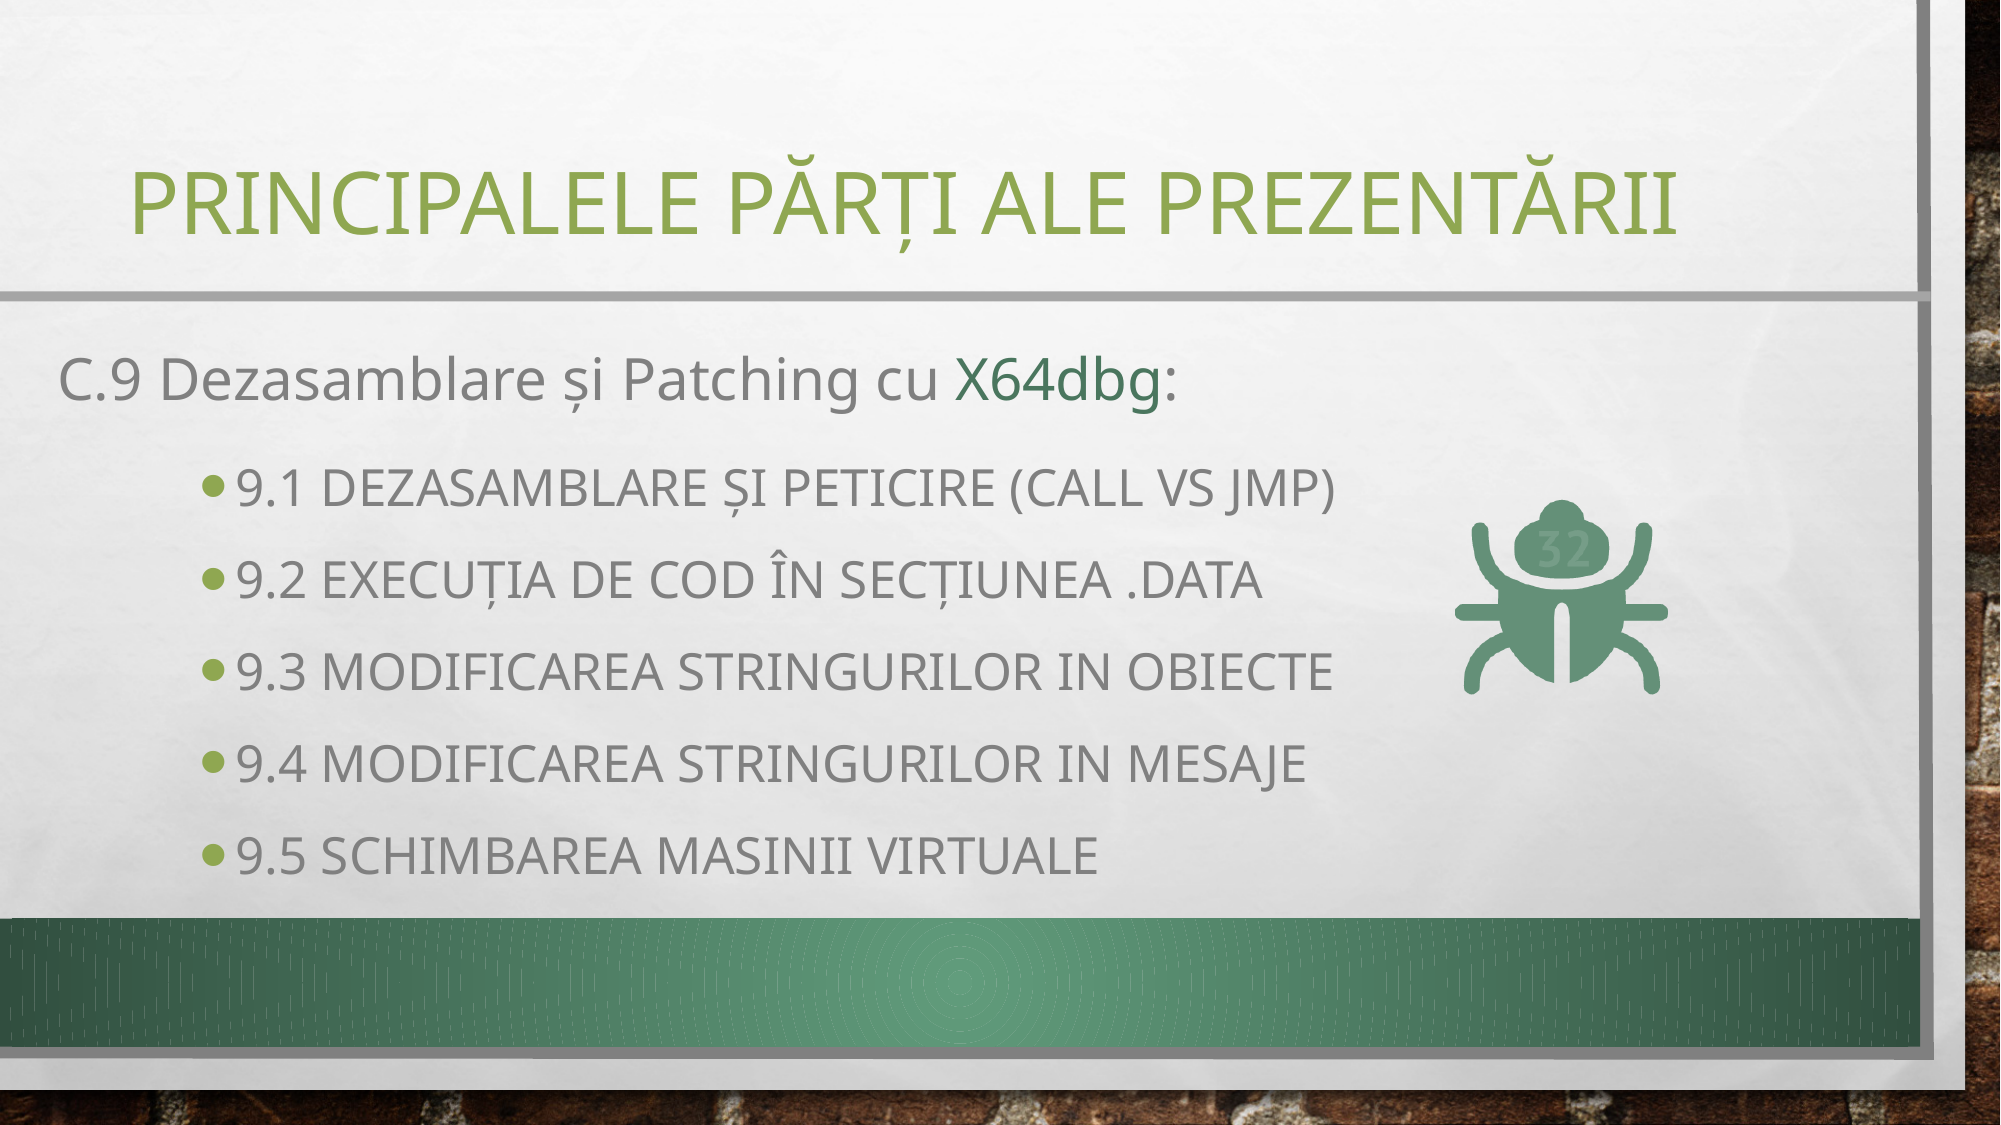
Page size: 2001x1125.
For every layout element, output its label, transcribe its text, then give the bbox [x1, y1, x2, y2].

text_box [0, 291, 1931, 302]
title Principalele părți ale prezentării [112, 112, 1818, 291]
text_box C.9 Dezasamblare și Patching cu X64dbg: [42, 334, 1194, 420]
picture [0, 0, 2000, 1125]
picture [1455, 498, 1668, 711]
list 9.1 Dezasamblare și peticire (Call vs JMP) 9.2 Execuția de cod în secțiunea .data 9.3 Modificarea Stringurilor in obiecte 9.4 Modificarea Stringurilor in mesaje 9.5 Schimbarea masinii virtuale [184, 434, 1819, 893]
